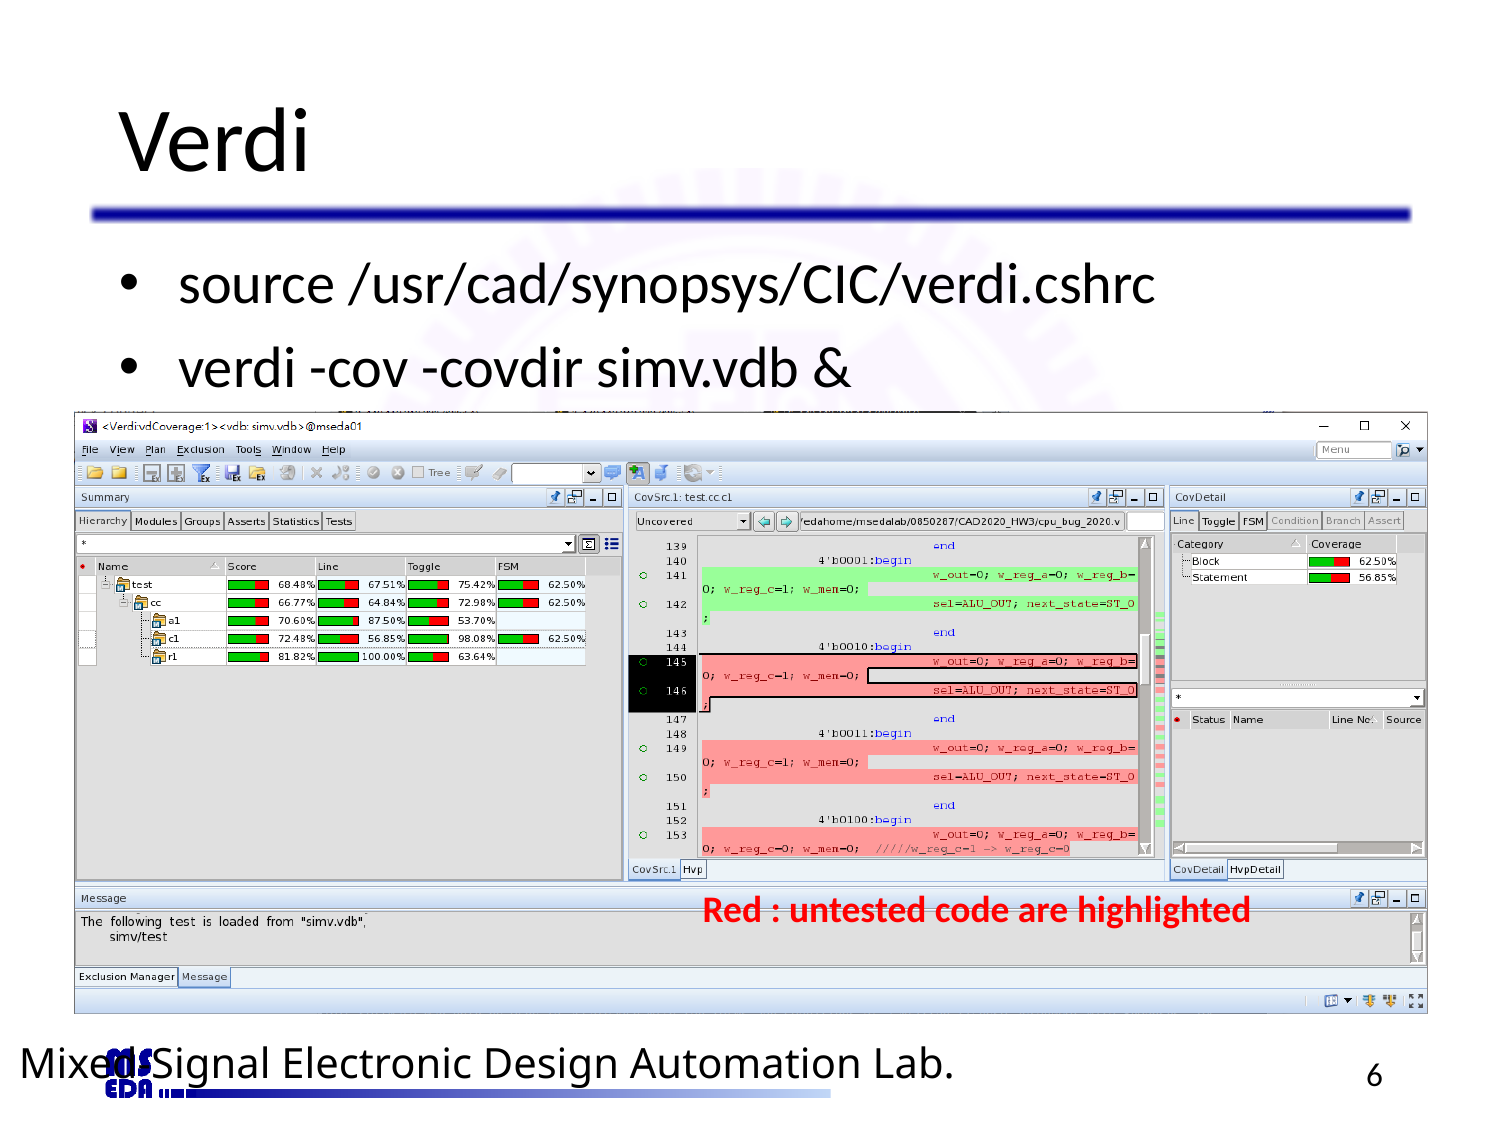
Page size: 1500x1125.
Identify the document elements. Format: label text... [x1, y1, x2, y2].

picture [117, 1058, 129, 1075]
picture [103, 1046, 155, 1099]
list source /usr/cad/synopsys/CIC/verdi.cshrc verdi -cov -covdir simv.vdb & [103, 245, 1398, 411]
title Verdi [103, 68, 1398, 199]
picture [74, 411, 1428, 1014]
slide_number 6 [1060, 1042, 1398, 1103]
